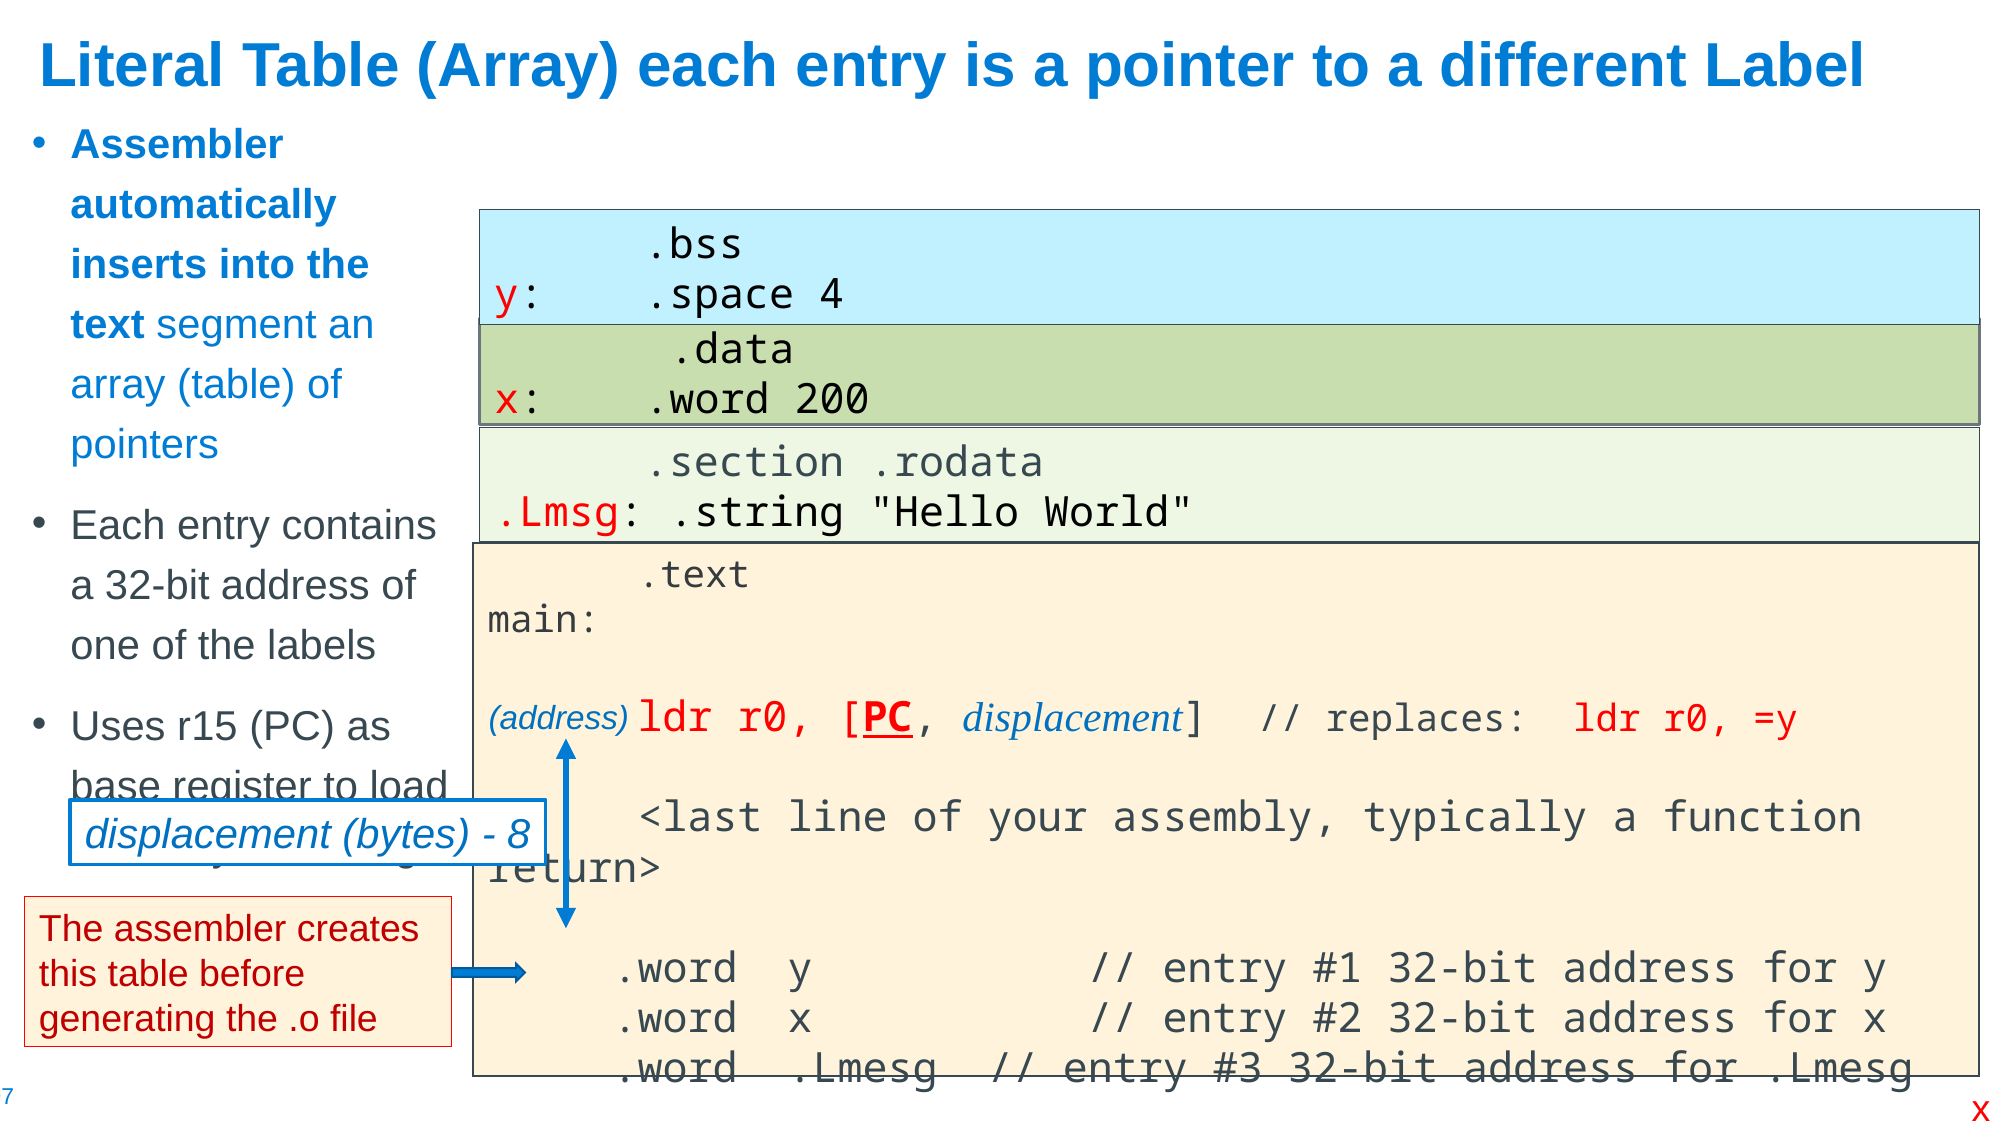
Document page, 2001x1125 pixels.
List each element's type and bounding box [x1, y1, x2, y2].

text_box [479, 209, 1980, 425]
text_box [24, 427, 2000, 1125]
list [16, 99, 470, 756]
title [24, 24, 1899, 108]
